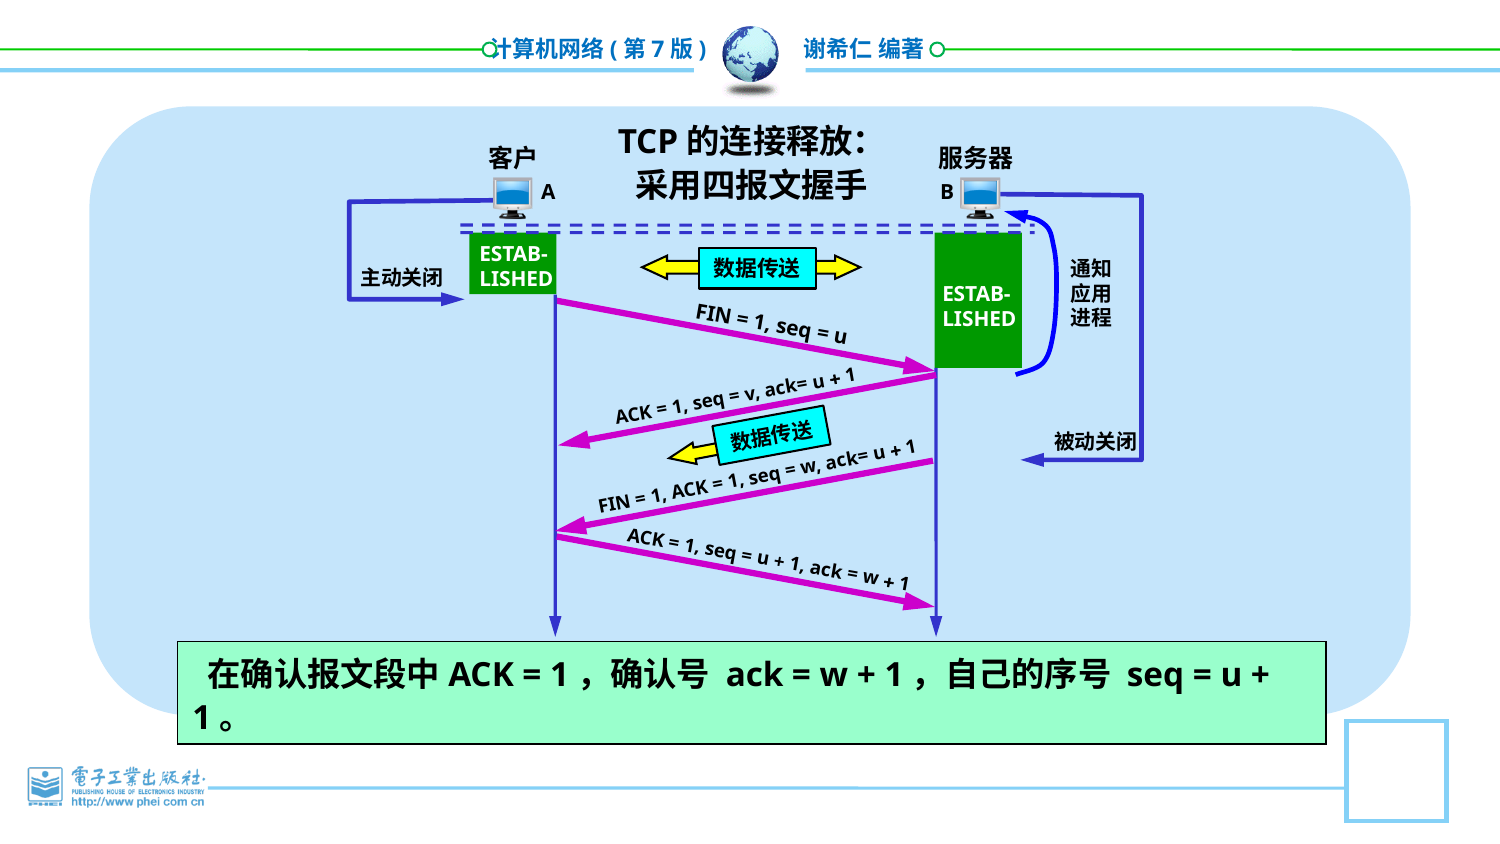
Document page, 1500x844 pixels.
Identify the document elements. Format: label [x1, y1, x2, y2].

text_box [87, 104, 1413, 744]
picture [490, 174, 536, 220]
picture [957, 174, 1003, 220]
picture [23, 764, 208, 809]
picture [720, 24, 780, 100]
